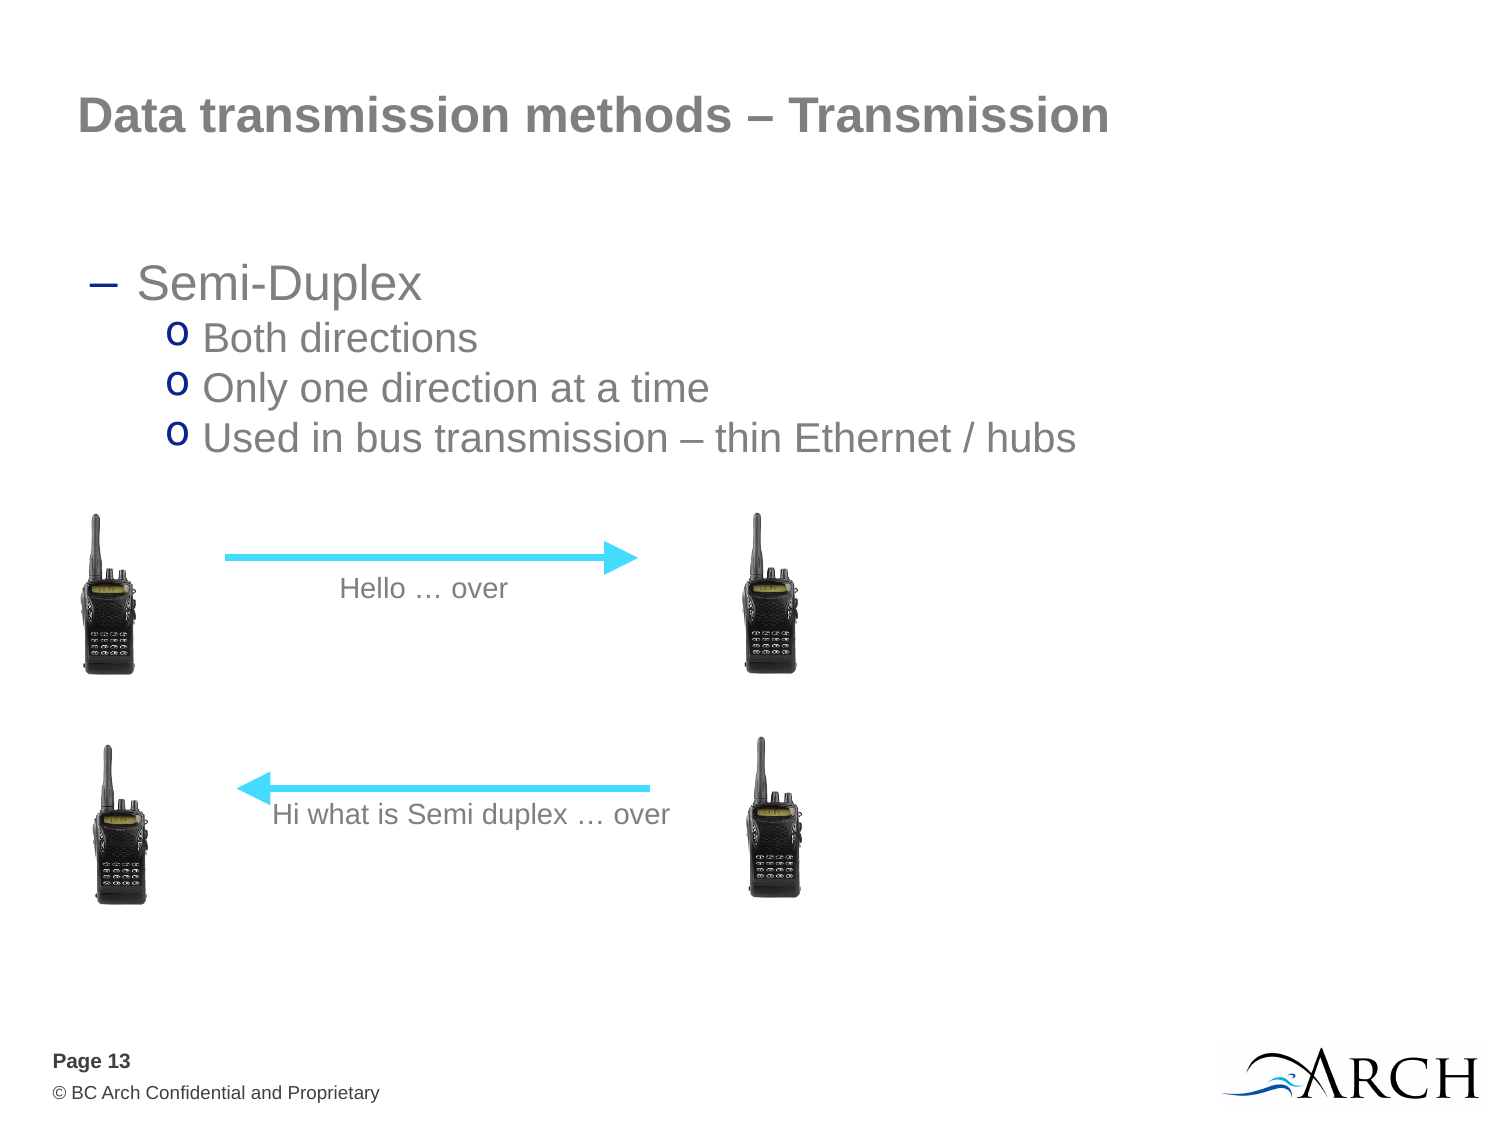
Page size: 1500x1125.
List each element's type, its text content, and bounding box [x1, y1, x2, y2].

text_box Hello … over [324, 567, 524, 612]
picture [1220, 1039, 1485, 1108]
picture [81, 741, 156, 906]
picture [731, 510, 805, 674]
picture [69, 511, 144, 675]
picture [735, 734, 809, 898]
title Data transmission methods – Transmission [62, 62, 1413, 163]
list Semi-Duplex Both directions Only one direction at a time Used in bus transmission – thin Ethernet / hubs [0, 243, 1164, 941]
text_box Hi what is Semi duplex … over [257, 788, 686, 838]
